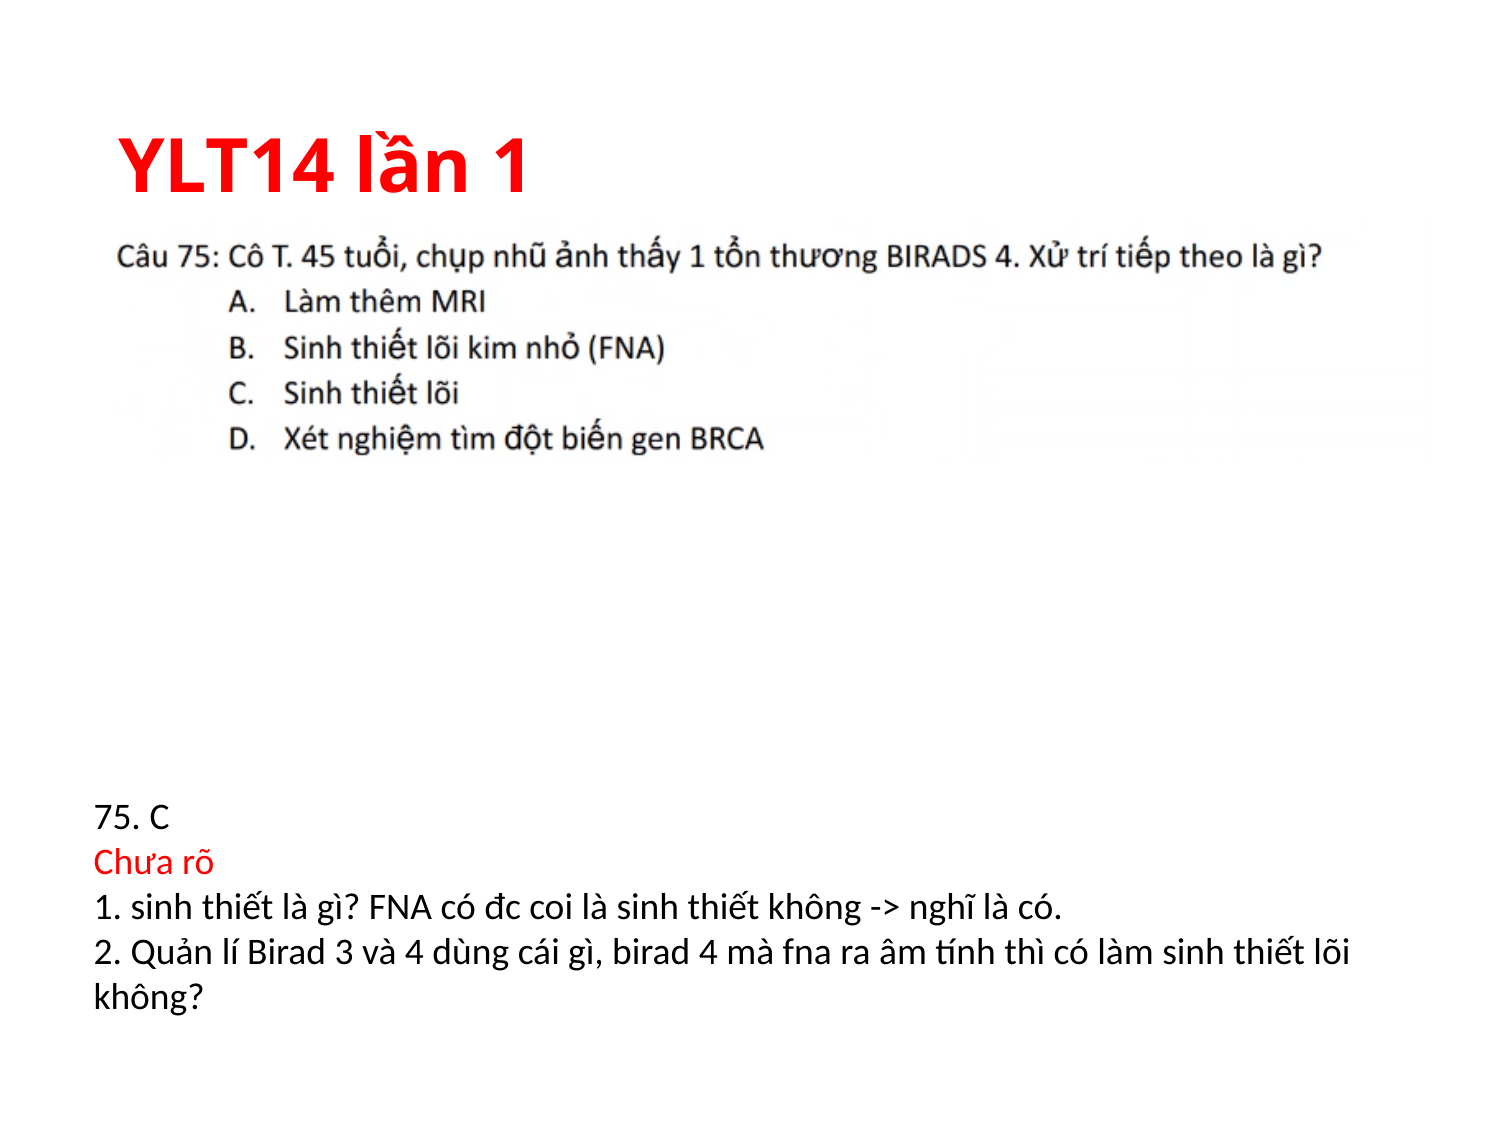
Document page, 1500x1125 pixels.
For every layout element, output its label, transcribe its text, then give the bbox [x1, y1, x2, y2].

title YLT14 lần 1 [103, 59, 1397, 219]
text_box 75. C Chưa rõ 1. sinh thiết là gì? FNA có đc coi là sinh thiết không -> nghĩ là có. 2. Quản lí Birad 3 và 4 dùng cái gì, birad 4 mà fna ra âm tính thì có làm sinh thiết lõi không? [78, 784, 1429, 1025]
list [80, 219, 1433, 462]
